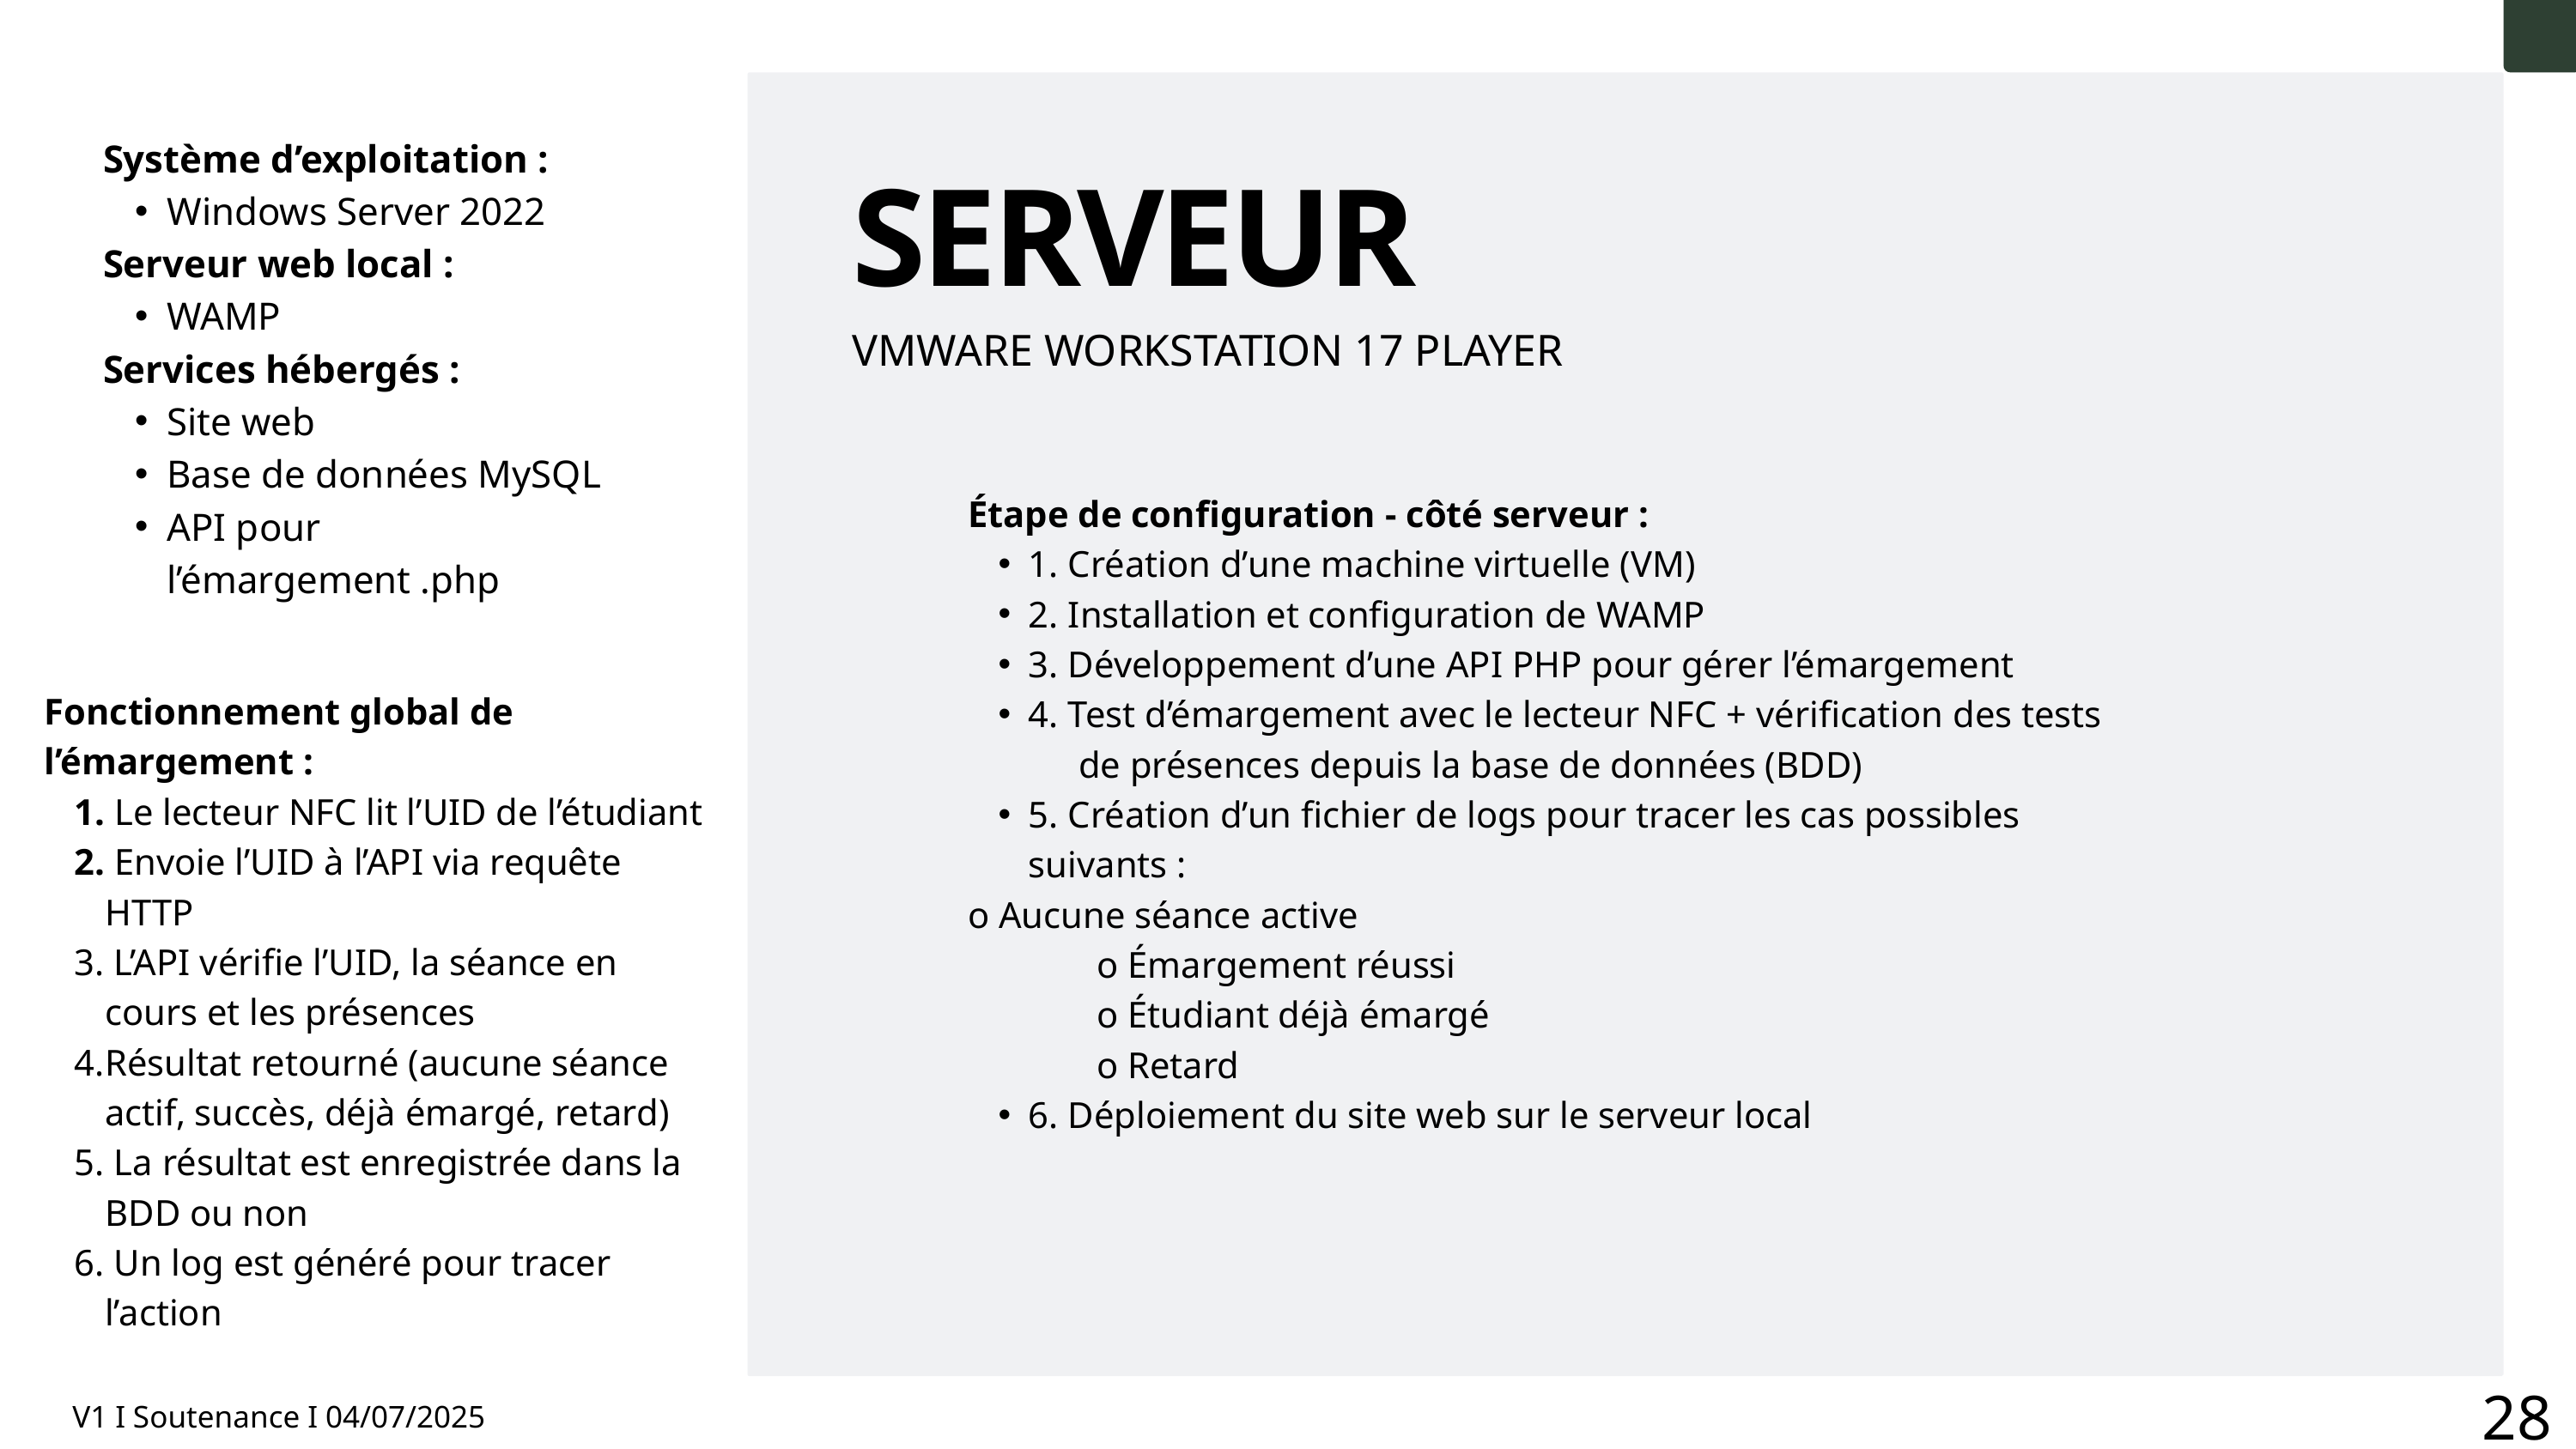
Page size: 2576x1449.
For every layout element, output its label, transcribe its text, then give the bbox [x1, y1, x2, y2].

text_box 28 [2482, 1367, 2552, 1449]
text_box V1 I Soutenance I 04/07/2025 [72, 1391, 612, 1434]
text_box Fonctionnement global de l’émargement : Le lecteur NFC lit l’UID de l’étudiant Envoie l’UID à l’API via requête HTTP L’API vérifie l’UID, la séance en cours et les présences Résultat retourné (aucune séance actif, succès, déjà émargé, retard) La résultat est enregistrée dans la BDD ou non Un log est généré pour tracer l’action [44, 682, 720, 1434]
text_box Système d’exploitation : Windows Server 2022 Serveur web local : WAMP Services hébergés : Site web Base de données MySQL API pour l’émargement .php [103, 127, 661, 654]
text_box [747, 72, 2504, 1377]
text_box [2503, 0, 2576, 73]
